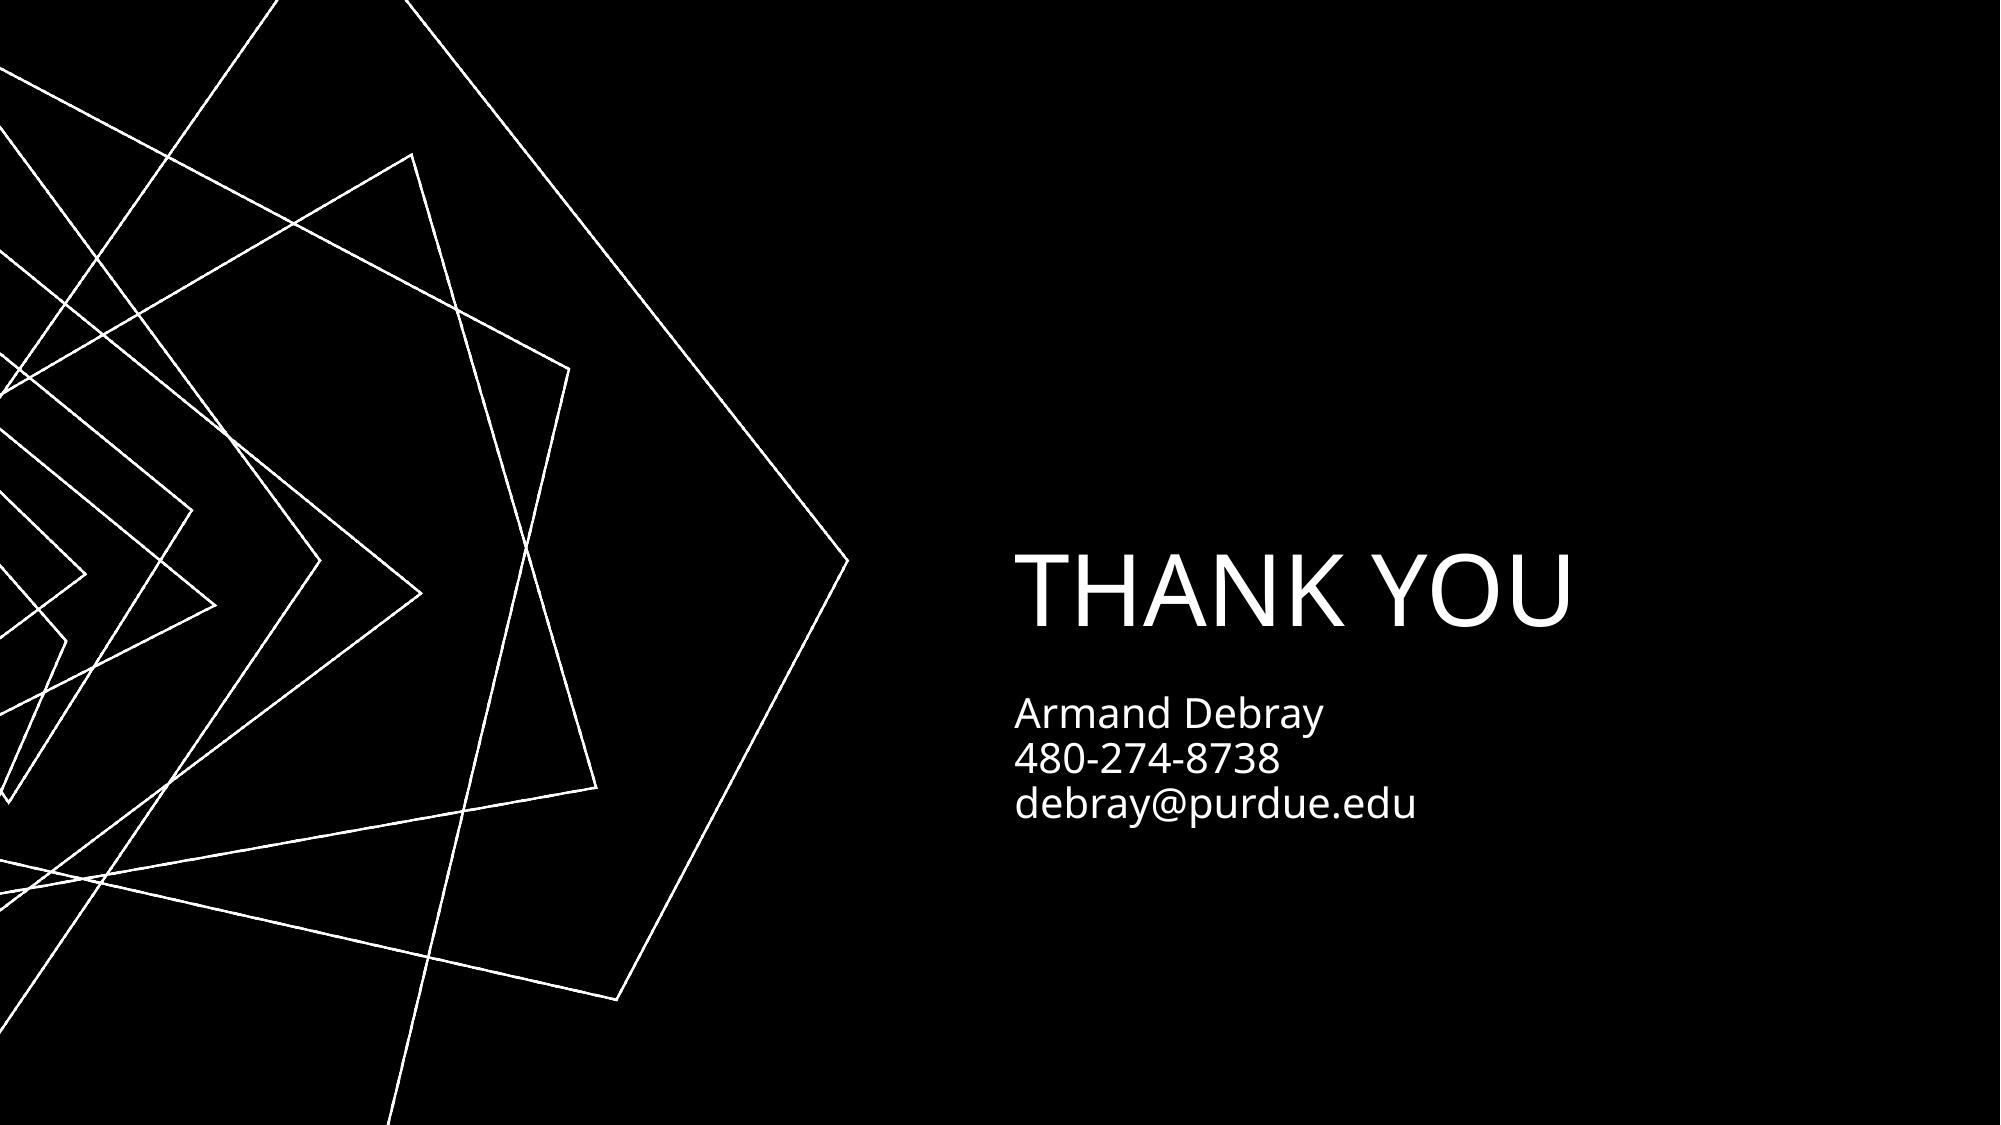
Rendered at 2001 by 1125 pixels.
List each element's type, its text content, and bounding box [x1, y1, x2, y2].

title Thank you [999, 61, 1829, 656]
picture [0, 0, 850, 1125]
list Armand Debray 480-274-8738 debray@purdue.edu [999, 684, 1829, 1098]
